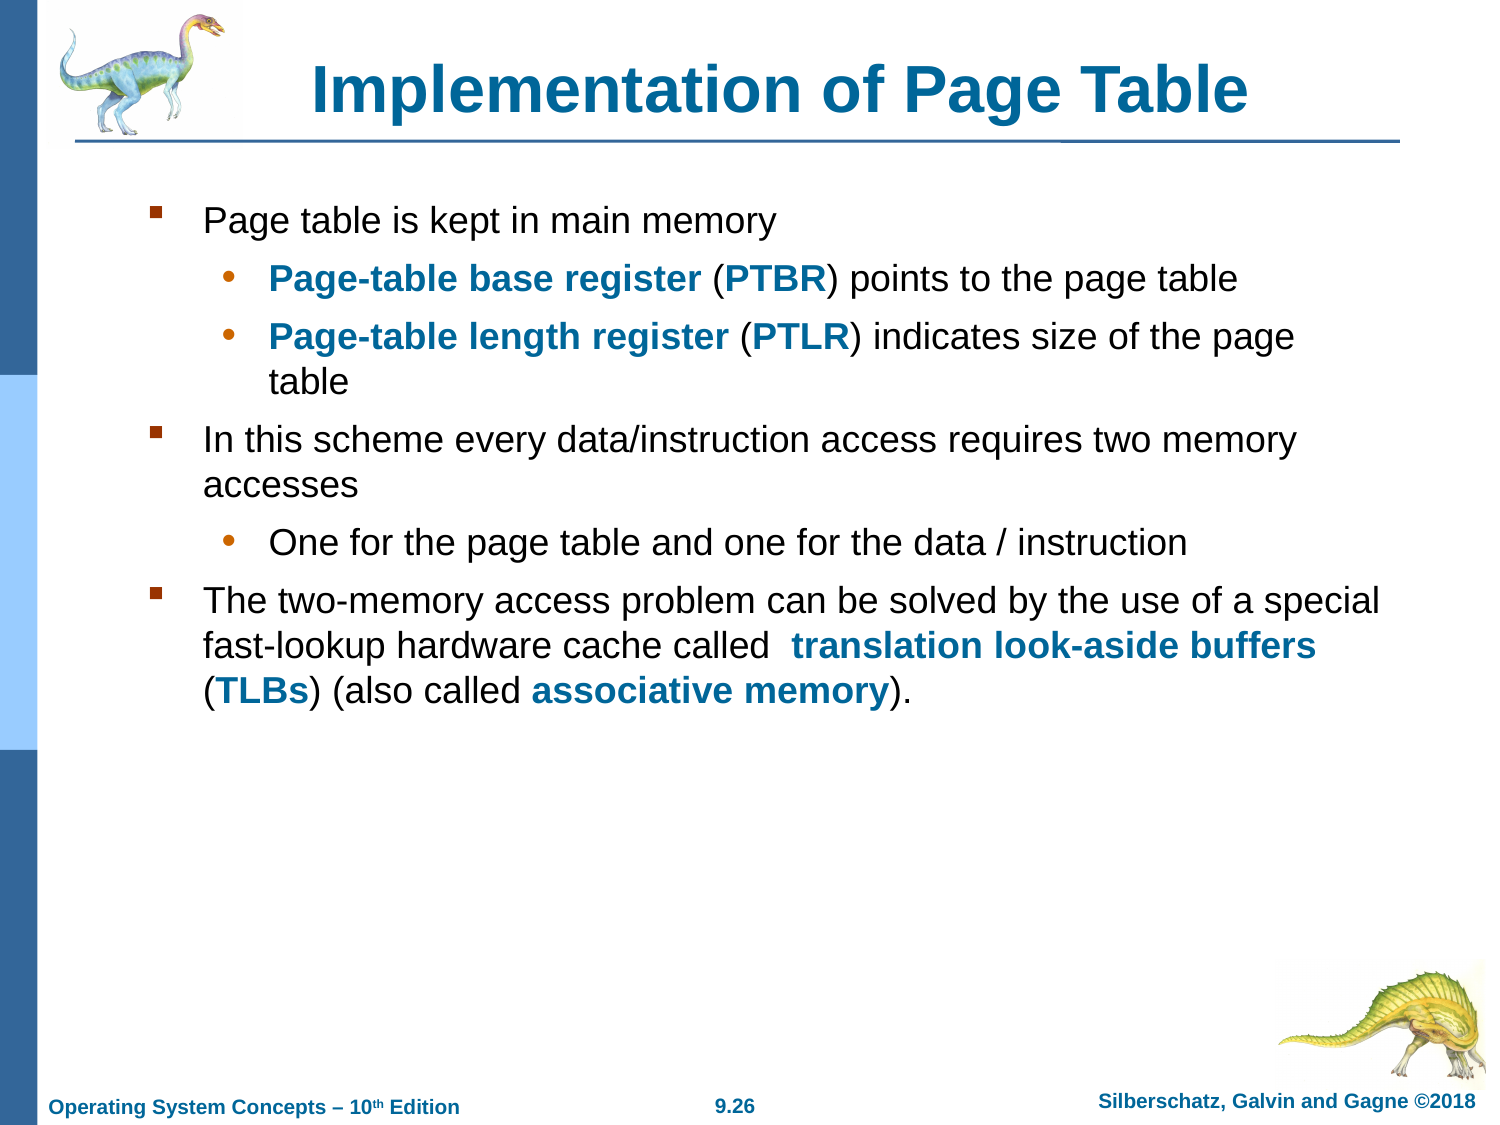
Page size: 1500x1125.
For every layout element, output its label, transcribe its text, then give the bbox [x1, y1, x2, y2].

title Implementation of Page Table [106, 38, 1456, 134]
picture [46, 0, 243, 149]
list Page table is kept in main memory Page-table base register (PTBR) points to the page table Page-table length register (PTLR) indicates size of the page table In this scheme every data/instruction access requires two memory accesses One for the page table and one for the data / instruction The two-memory access problem can be solved by the use of a special fast-lookup hardware cache called translation look-aside buffers (TLBs) (also called associative memory). [131, 188, 1399, 957]
picture [1275, 959, 1486, 1090]
